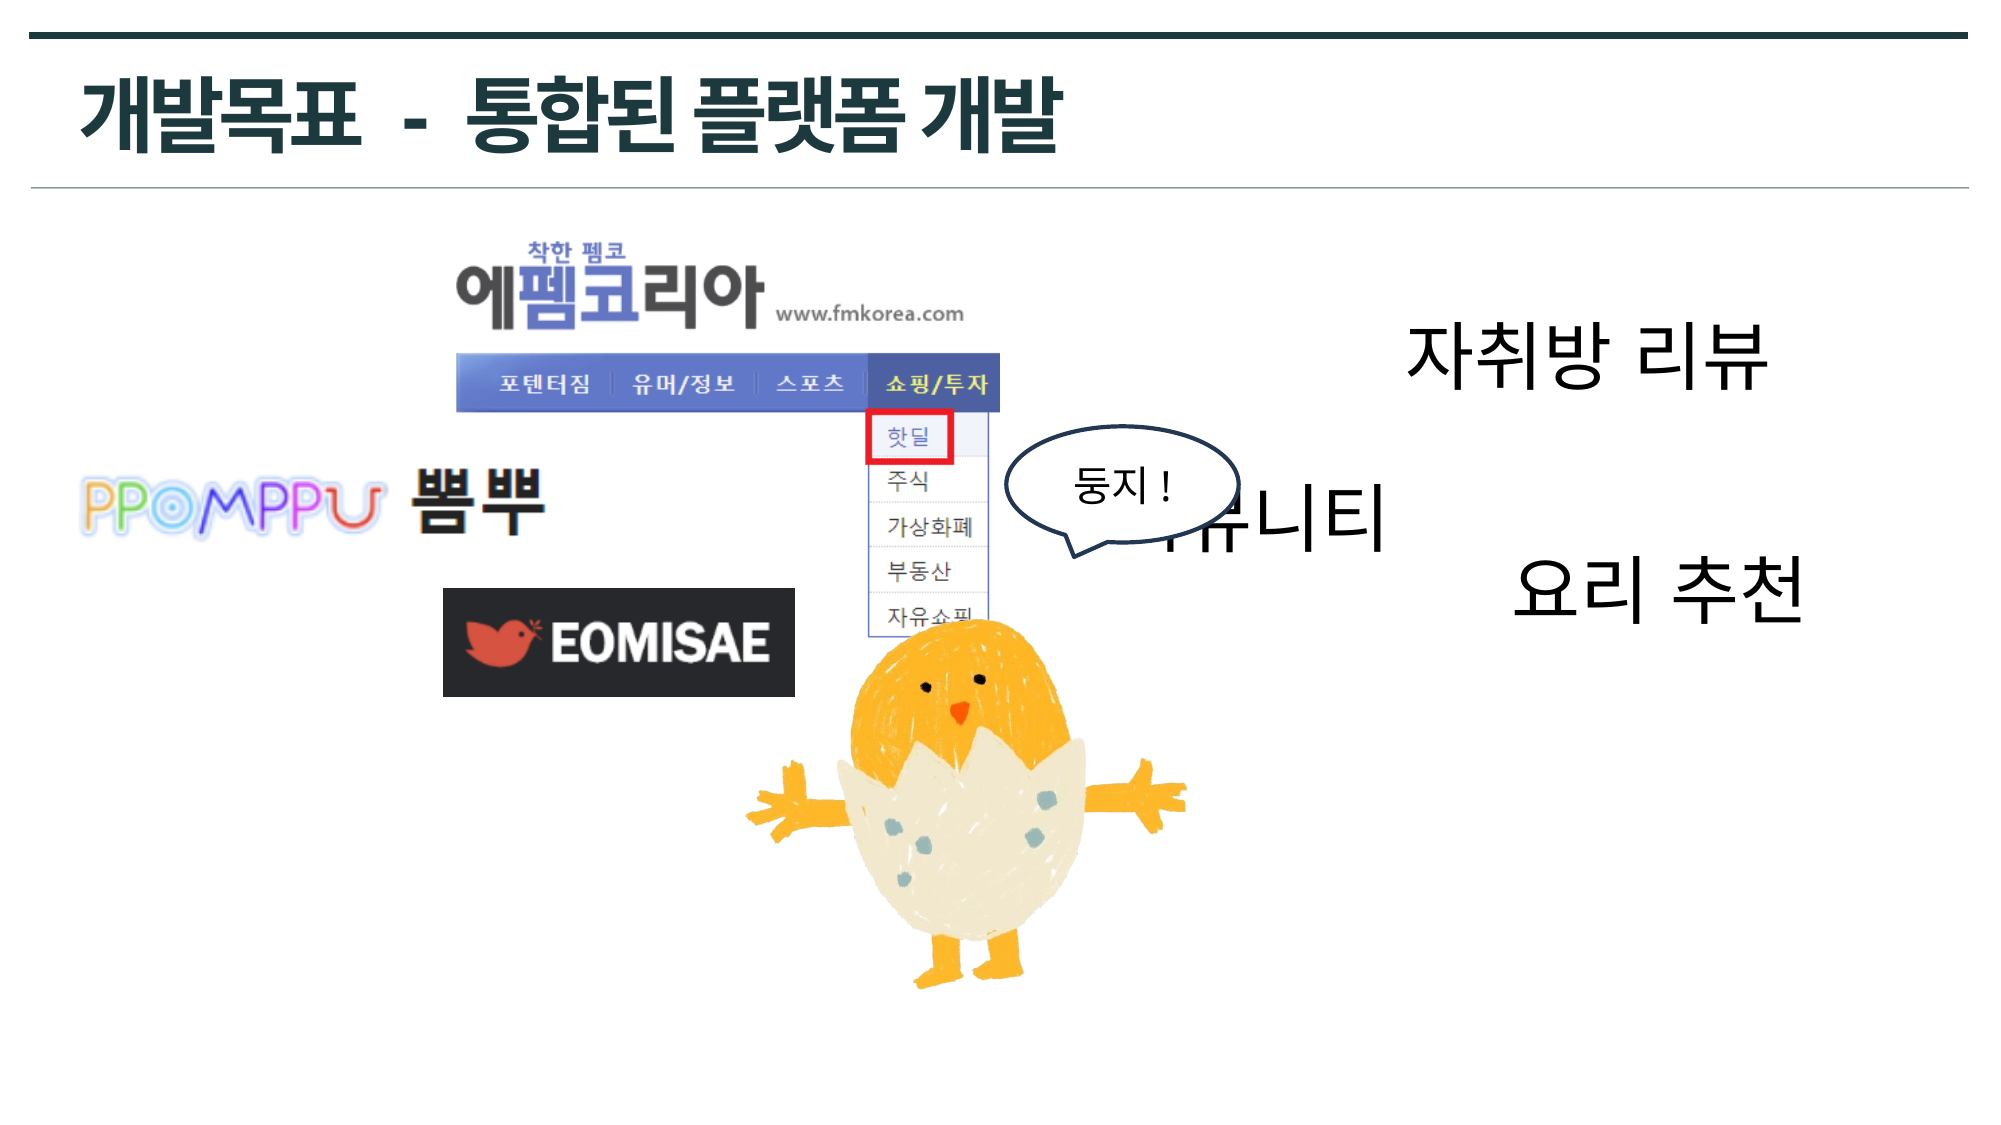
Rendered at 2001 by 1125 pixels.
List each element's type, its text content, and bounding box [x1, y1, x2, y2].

text_box 커뮤니티 [1099, 464, 1406, 570]
text_box 둥지! [1005, 424, 1241, 559]
text_box 개발목표 - 통합된 플랫폼 개발 [63, 55, 1082, 171]
picture [46, 236, 1195, 1025]
text_box 요리 추천 [1496, 536, 1824, 642]
text_box 자취방 리뷰 [1391, 302, 1787, 408]
